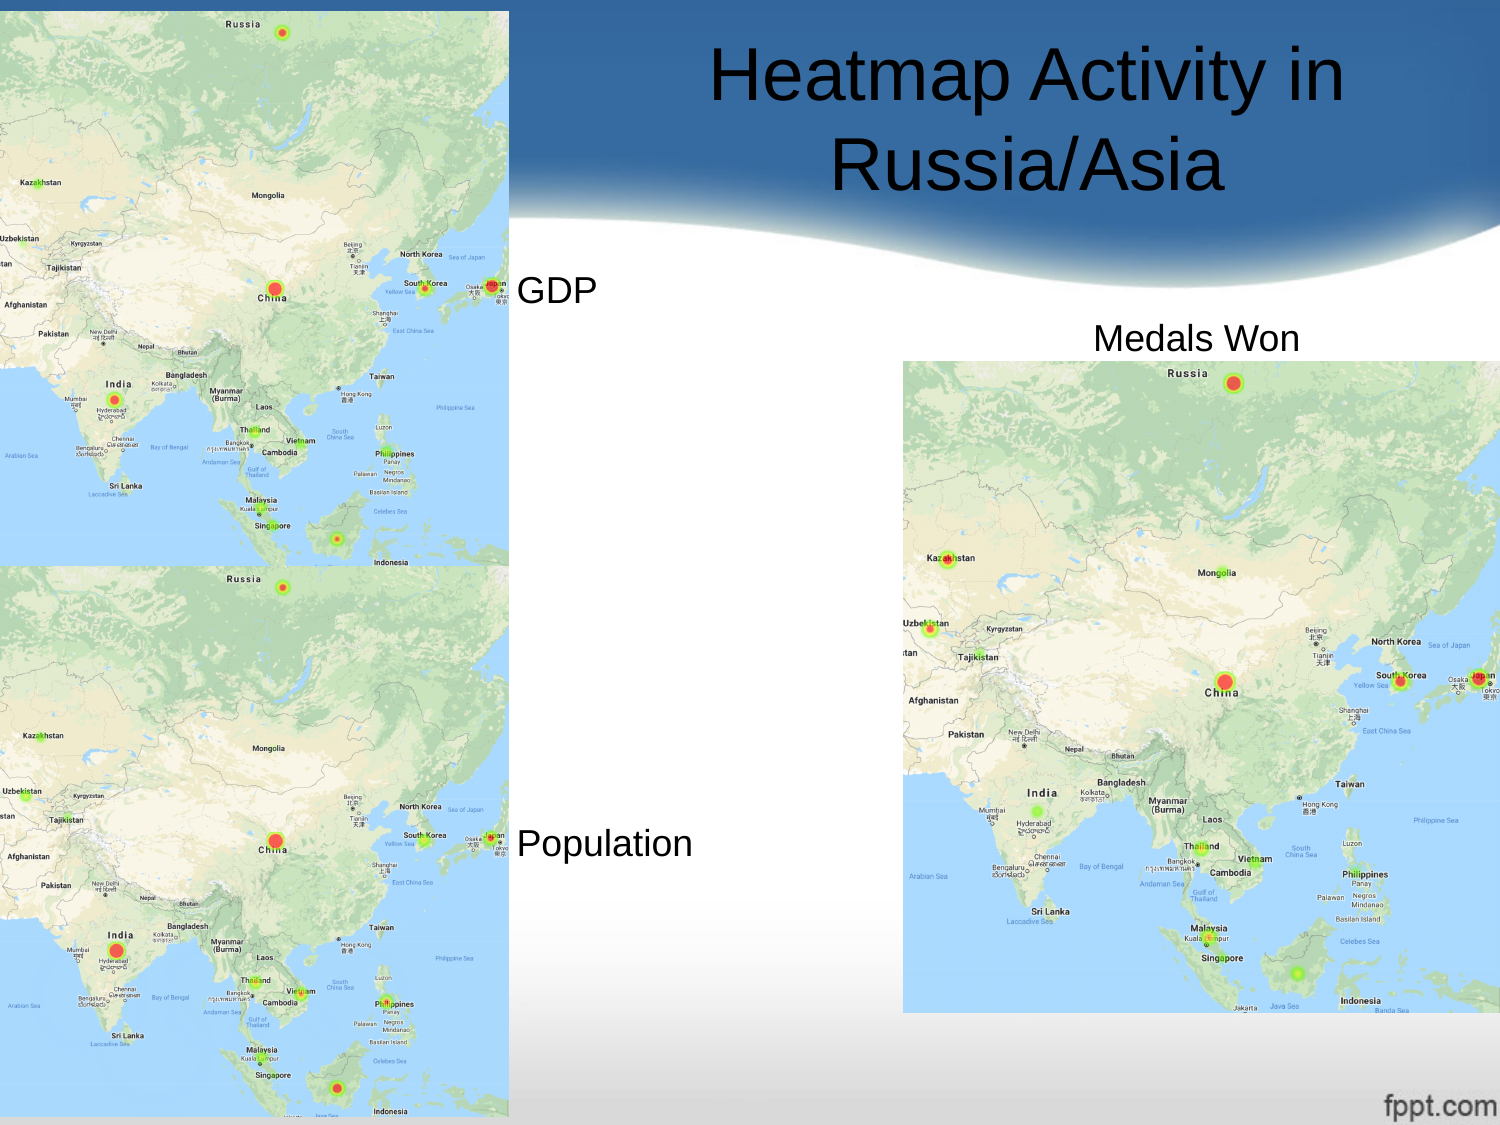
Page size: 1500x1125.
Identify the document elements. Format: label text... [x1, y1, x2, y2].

text_box GDP [509, 258, 677, 319]
picture [0, 0, 1500, 1125]
text_box Medals Won [1078, 306, 1325, 361]
text_box Population [509, 811, 724, 871]
text_box Heatmap Activity in Russia/Asia [620, 18, 1435, 213]
